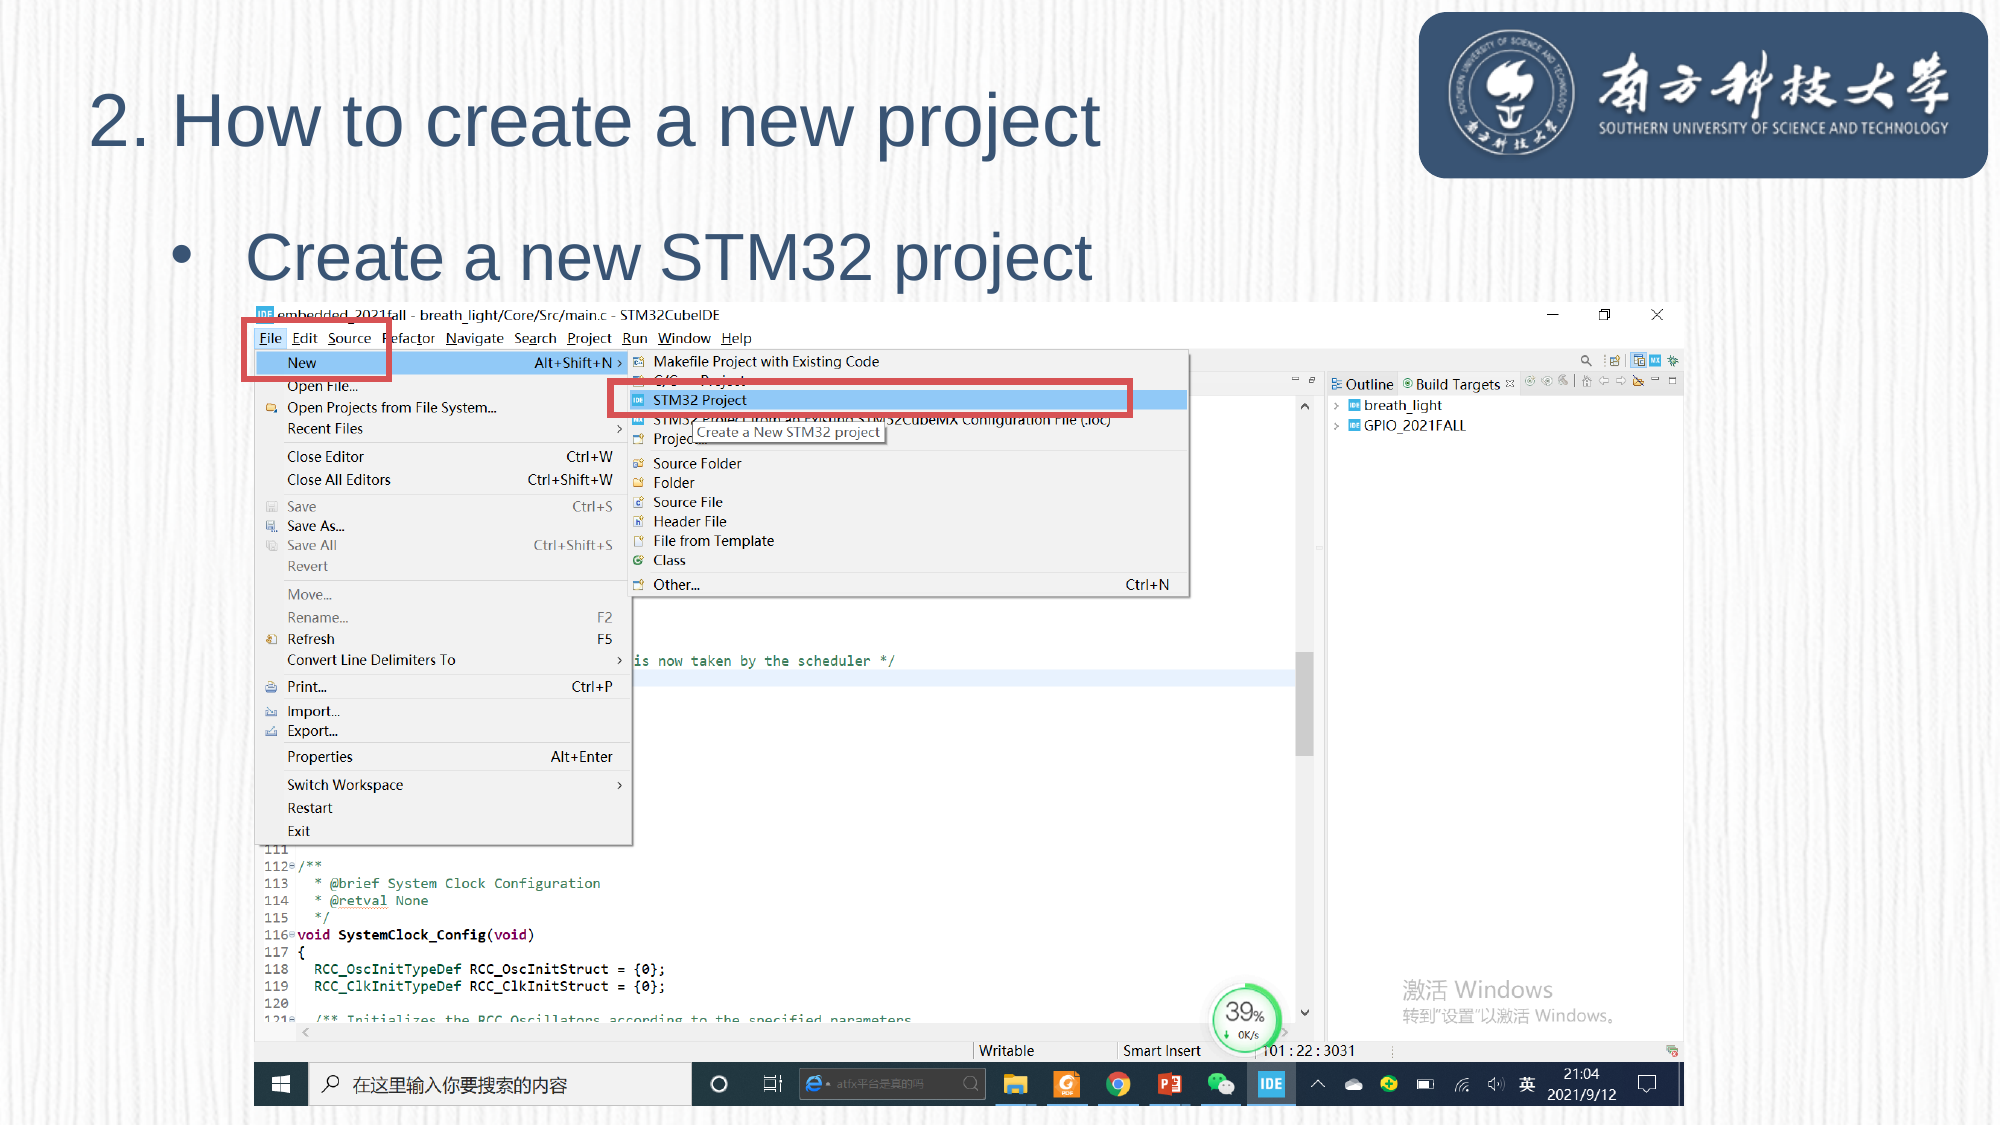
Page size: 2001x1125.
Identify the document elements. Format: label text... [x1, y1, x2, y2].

text_box 2. How to create a new project [73, 64, 1137, 169]
text_box Create a new STM32 project [155, 206, 1109, 301]
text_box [243, 302, 1684, 1107]
picture [0, 0, 2001, 1125]
